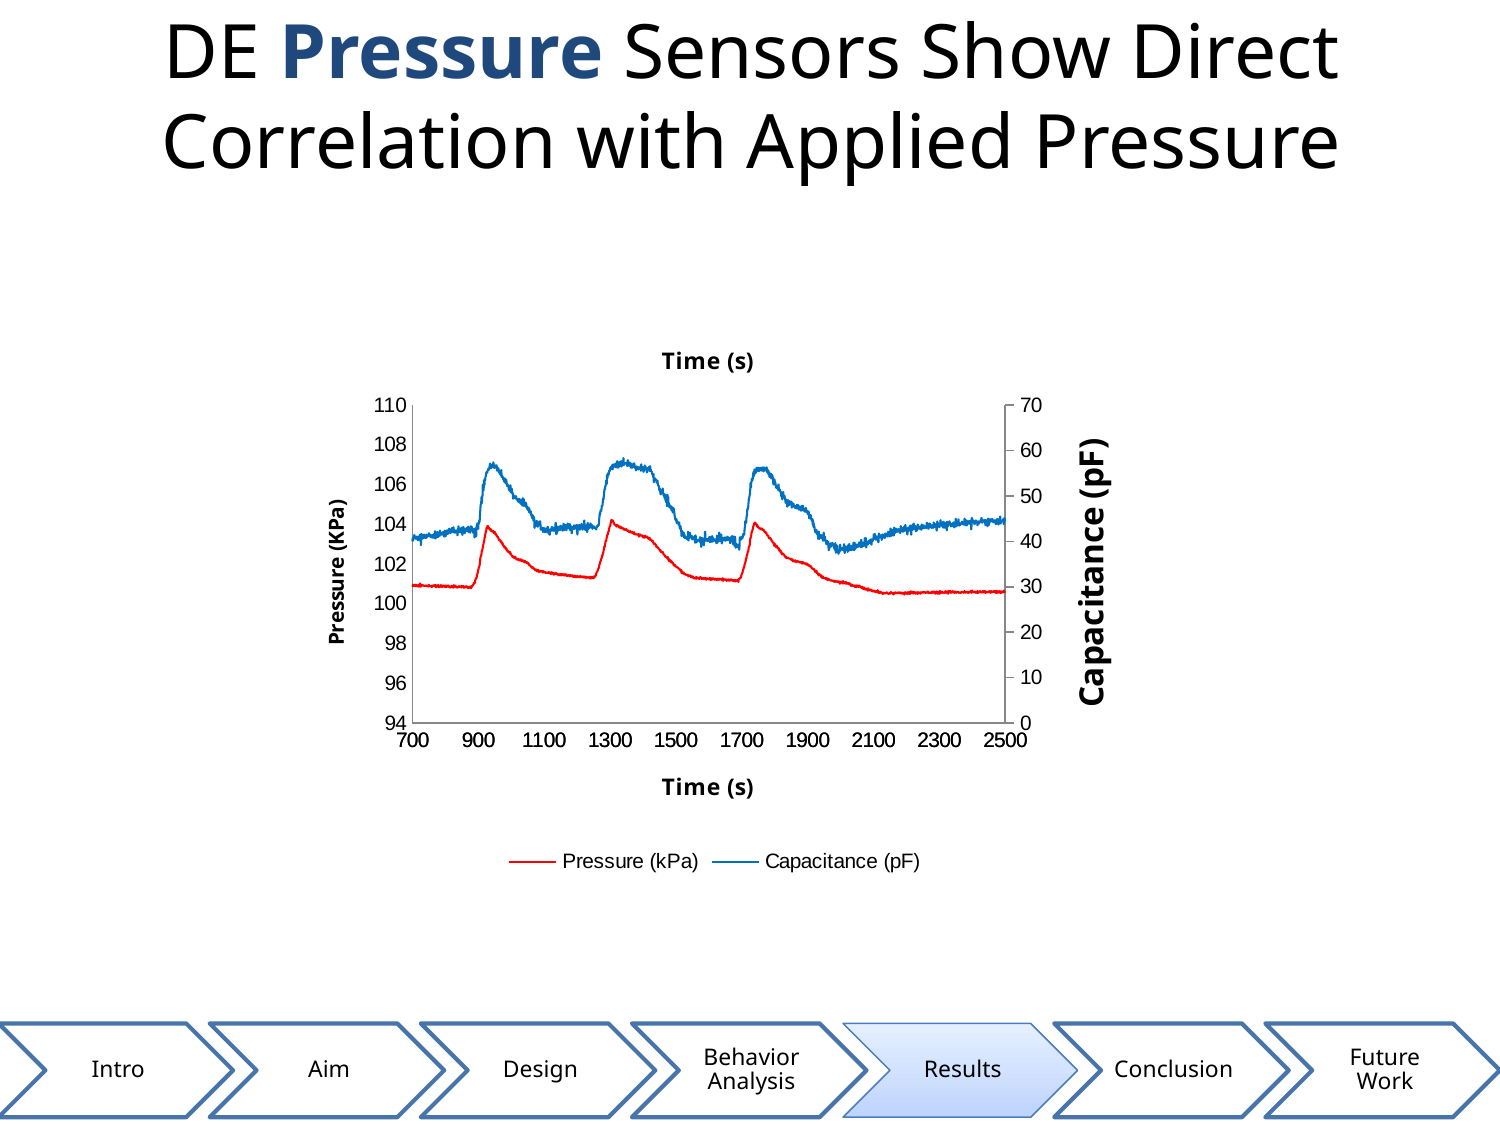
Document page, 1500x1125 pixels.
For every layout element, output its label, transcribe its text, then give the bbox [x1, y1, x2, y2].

text_box Results [843, 1023, 1078, 1118]
text_box Design [420, 1023, 656, 1118]
text_box Aim [209, 1023, 445, 1118]
text_box Future Work [1265, 1023, 1500, 1118]
chart [289, 326, 1140, 880]
text_box Behavior Analysis [631, 1023, 867, 1118]
text_box DE Pressure Sensors Show Direct Correlation with Applied Pressure [76, 0, 1427, 188]
text_box Intro [0, 1023, 234, 1118]
text_box Conclusion [1054, 1023, 1289, 1118]
